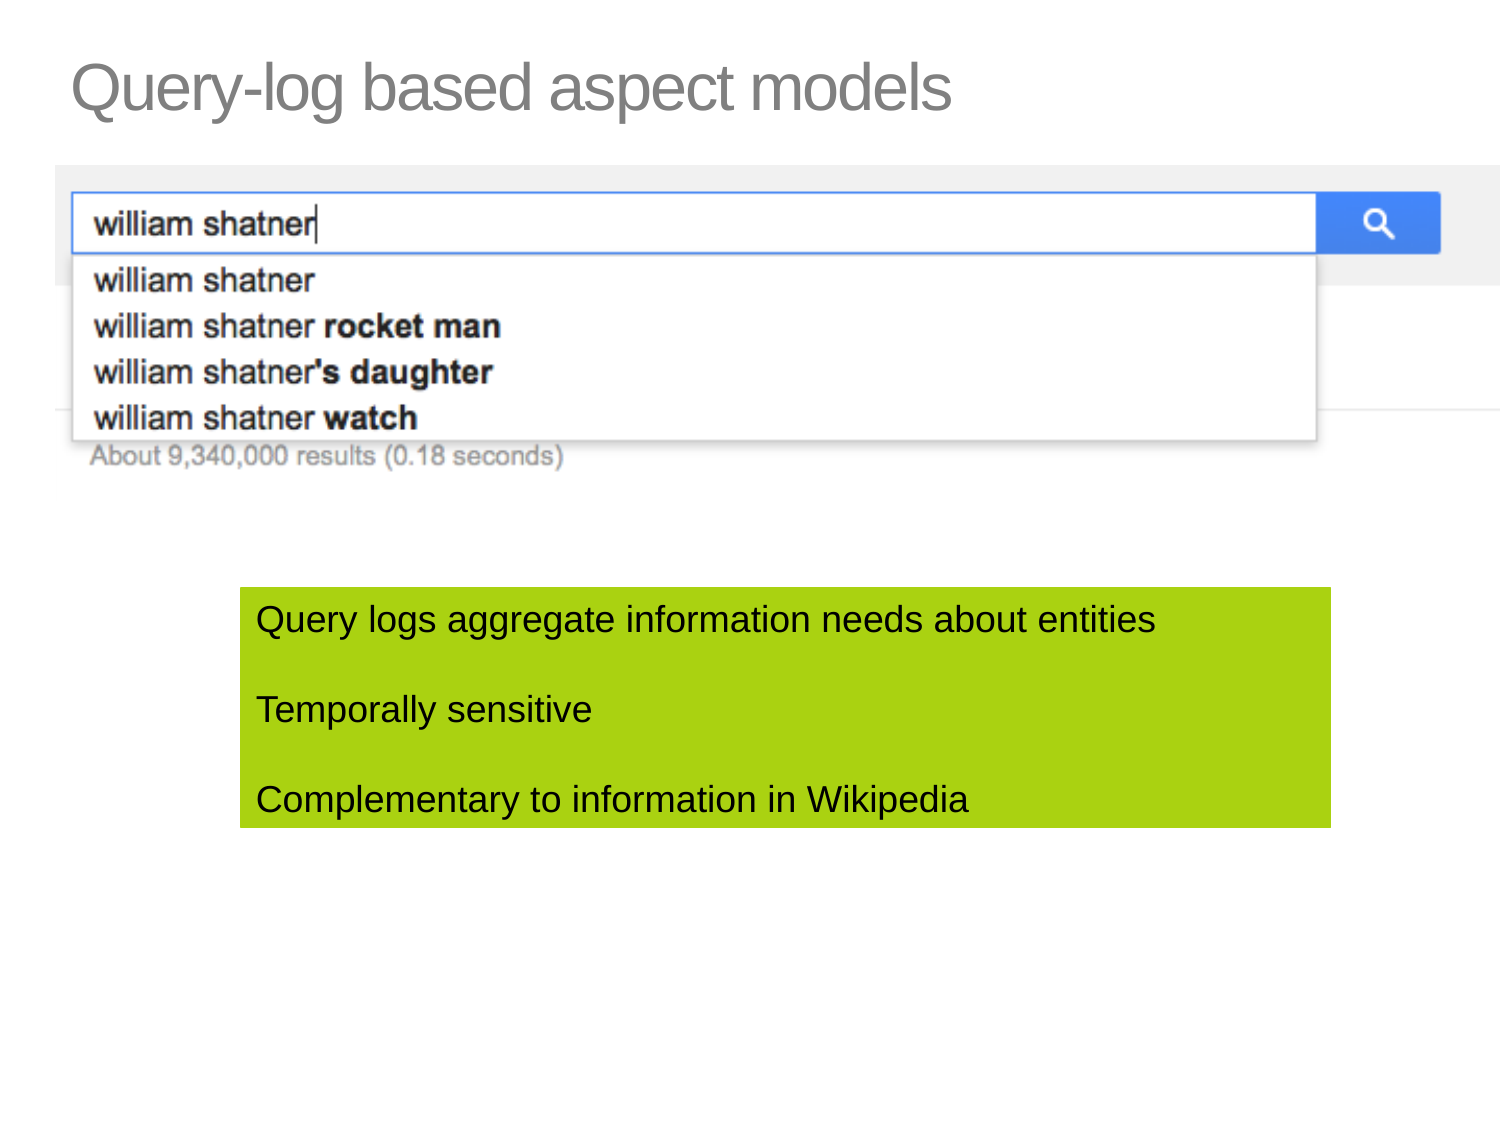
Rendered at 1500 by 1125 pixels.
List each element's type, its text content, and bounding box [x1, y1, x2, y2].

list [55, 506, 1451, 1013]
title Query-log based aspect models [55, 2, 1451, 164]
text_box Query logs aggregate information needs about entities Temporally sensitive Complementary to information in Wikipedia [240, 587, 1331, 828]
picture [55, 164, 1500, 501]
